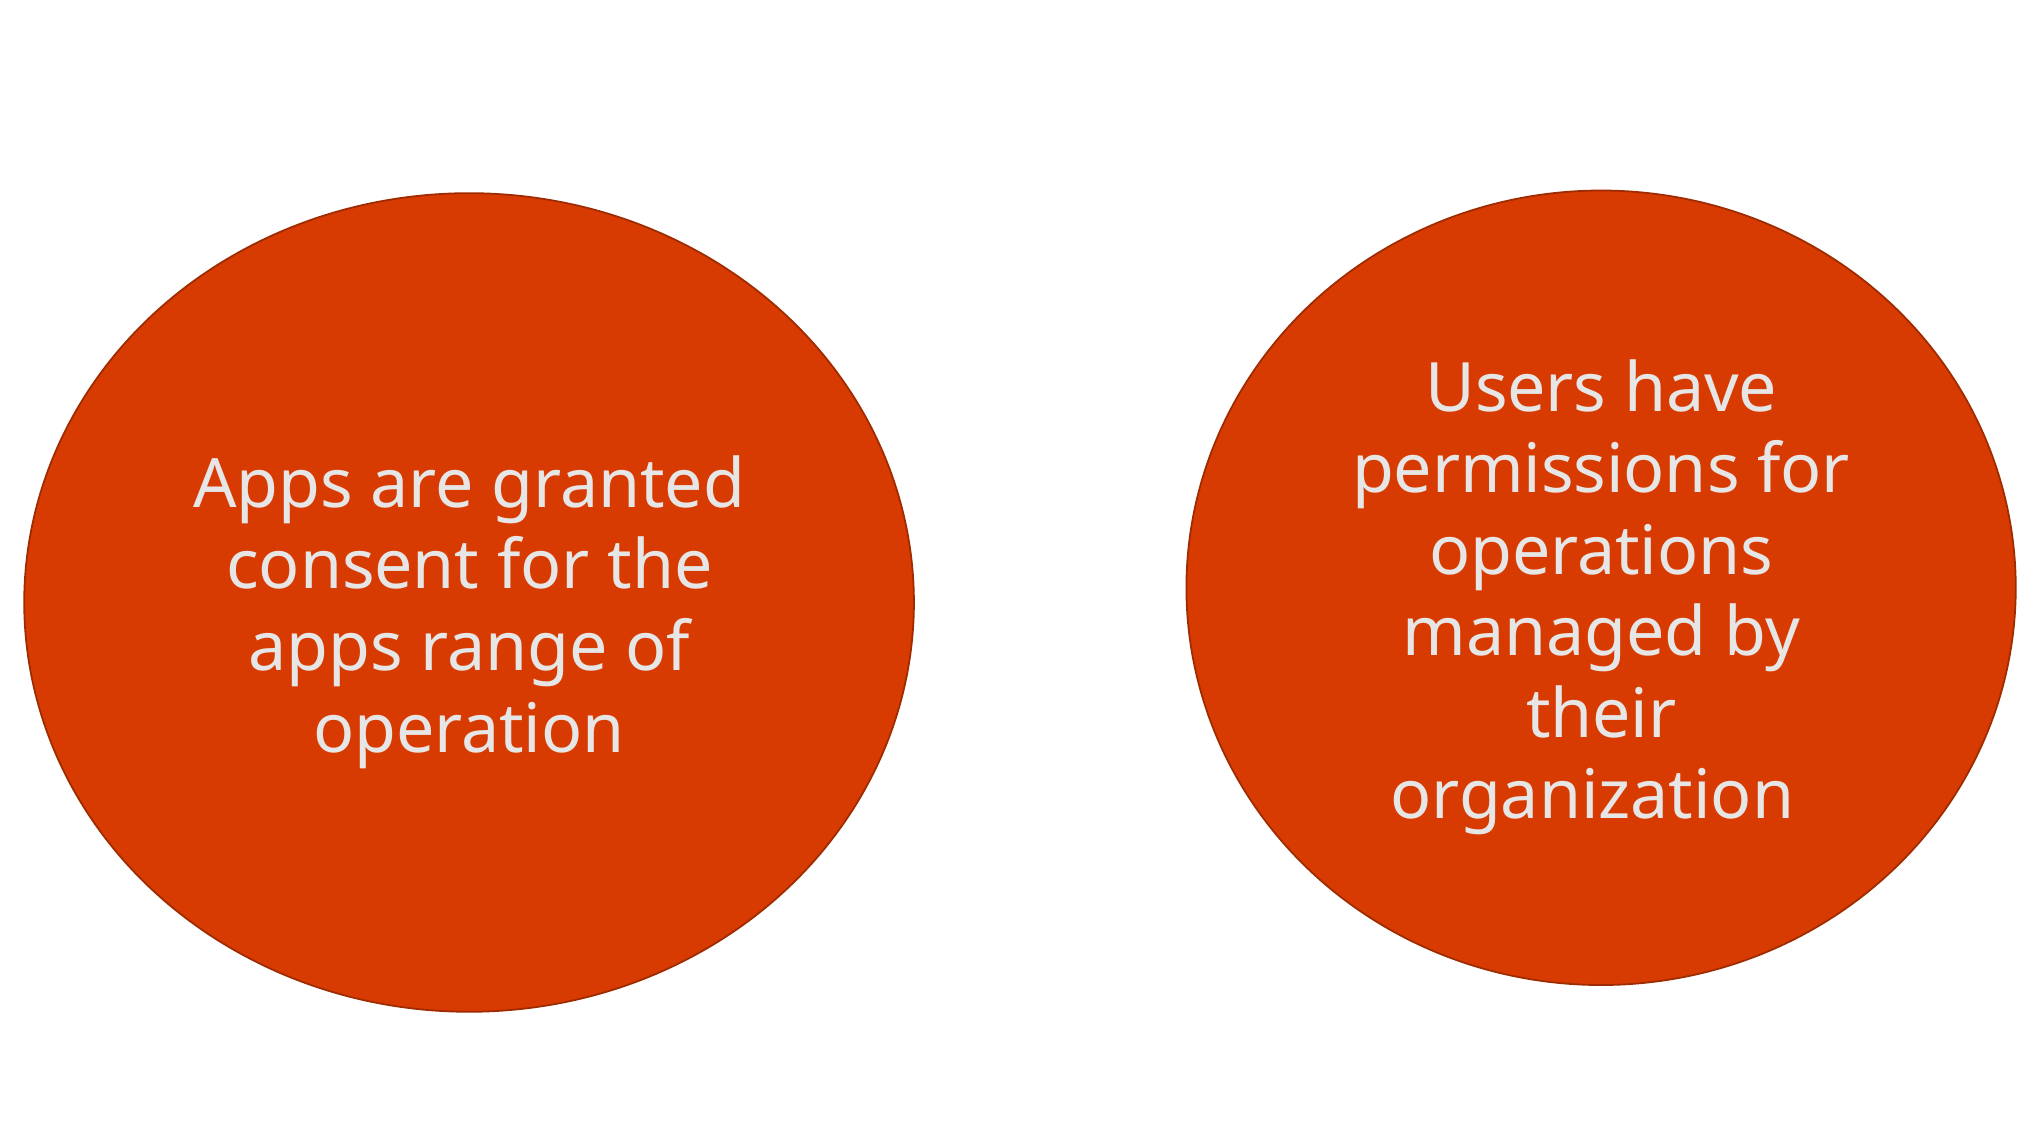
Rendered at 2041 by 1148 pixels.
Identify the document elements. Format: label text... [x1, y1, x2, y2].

text_box Users have permissions for operations managed by their organization [1185, 189, 2017, 986]
text_box Apps are granted consent for the apps range of operation [23, 192, 915, 1013]
